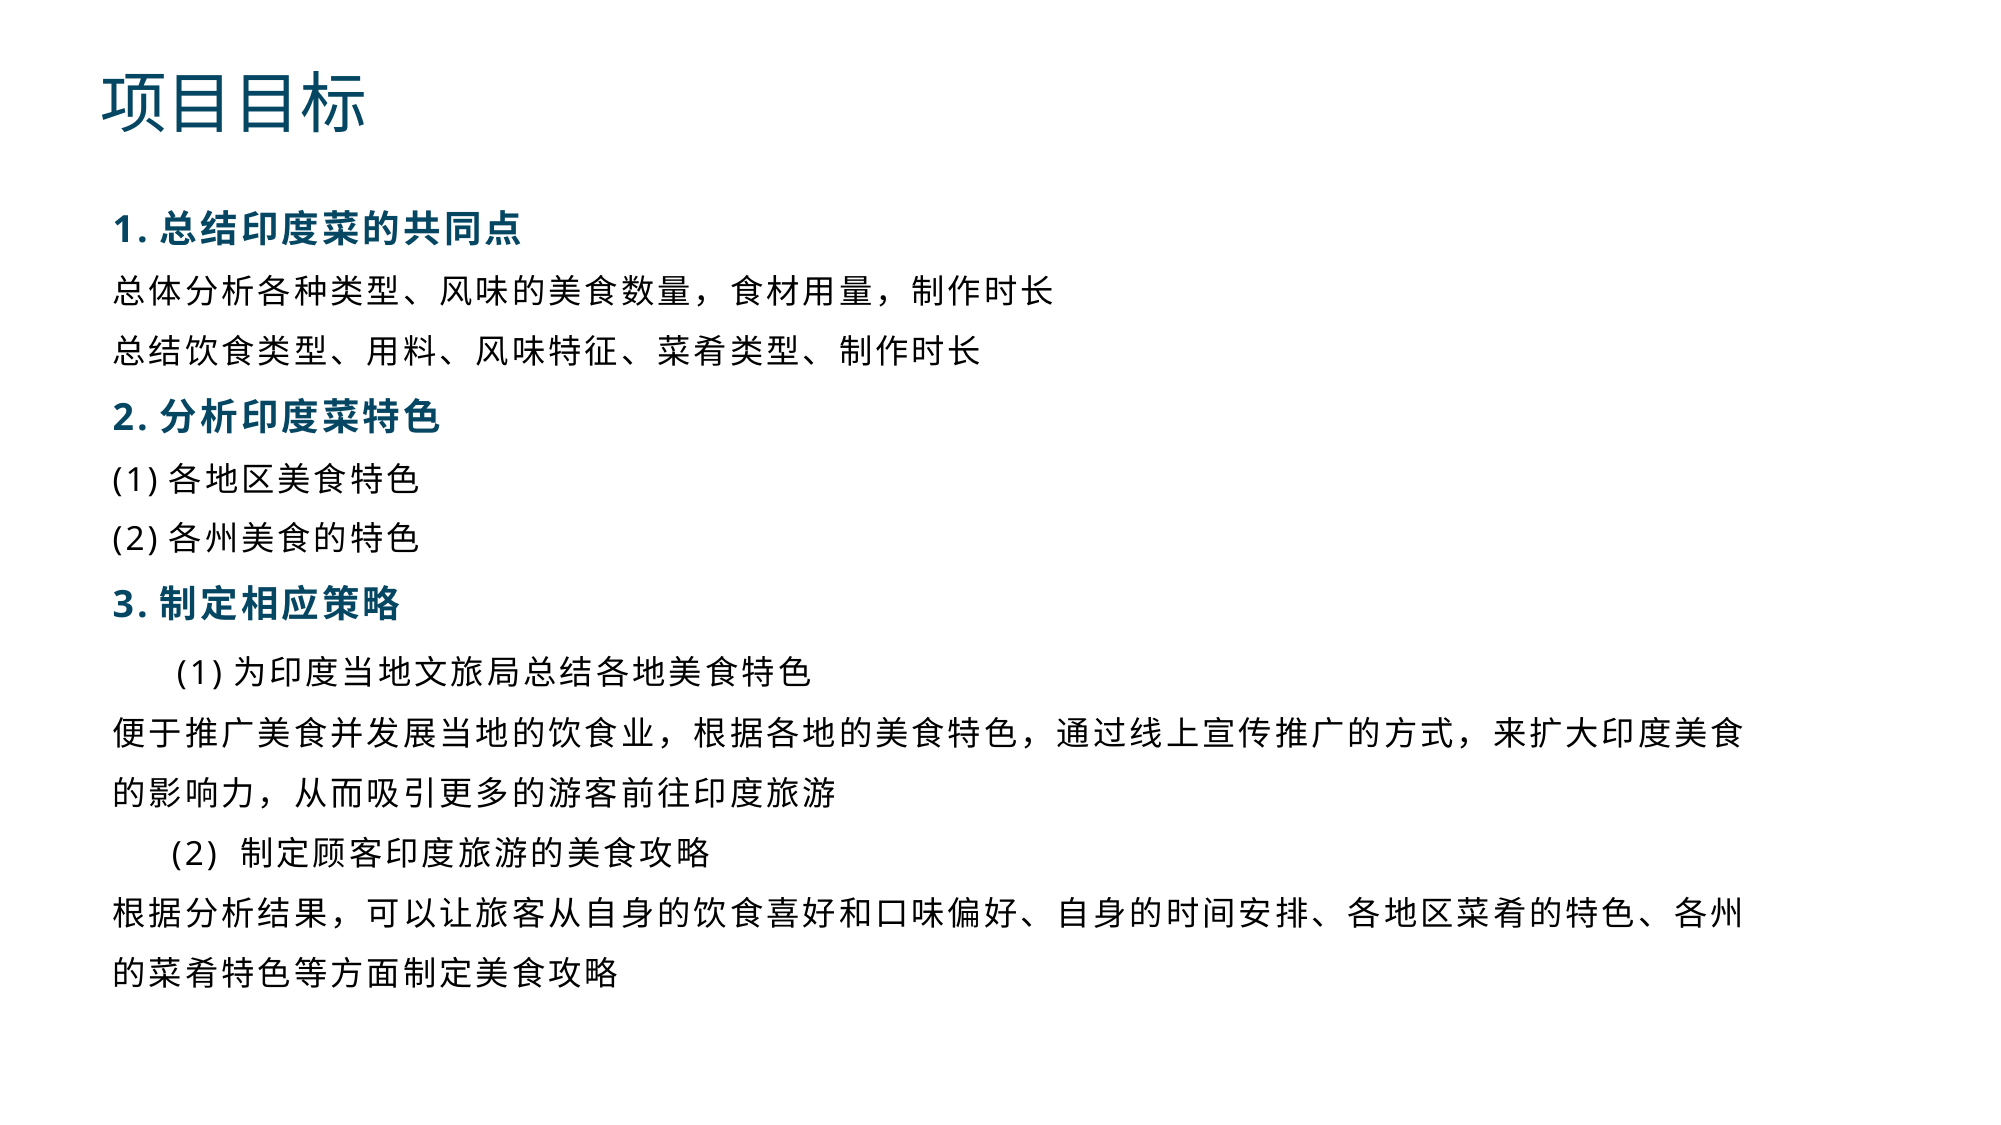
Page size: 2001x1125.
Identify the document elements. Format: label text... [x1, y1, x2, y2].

text_box 1.总结印度菜的共同点 总体分析各种类型、风味的美食数量，食材用量，制作时长 总结饮食类型、用料、风味特征、菜肴类型、制作时长 2.分析印度菜特色 (1)各地区美食特色 (2)各州美食的特色 3.制定相应策略 (1)为印度当地文旅局总结各地美食特色 便于推广美食并发展当地的饮食业，根据各地的美食特色，通过线上宣传推广的方式，来扩大印度美食的影响力，从而吸引更多的游客前往印度旅游 (2) 制定顾客印度旅游的美食攻略 根据分析结果，可以让旅客从自身的饮食喜好和口味偏好、自身的时间安排、各地区菜肴的特色、各州的菜肴特色等方面制定美食攻略 [97, 175, 1777, 1000]
text_box 项目目标 [85, 53, 383, 148]
